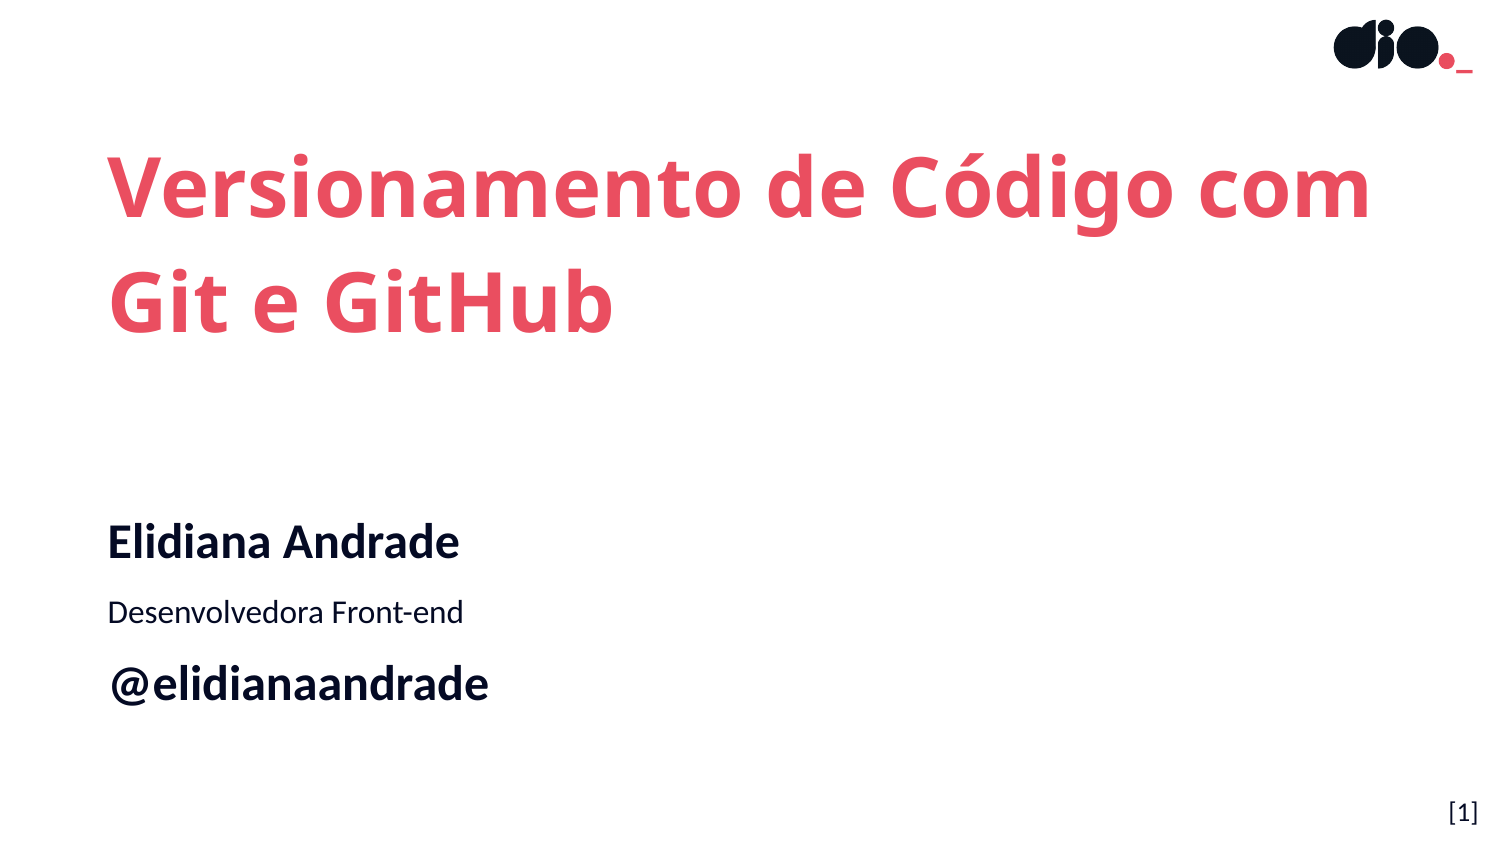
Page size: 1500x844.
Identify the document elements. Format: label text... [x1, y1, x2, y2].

slide_number [1] [1403, 779, 1494, 844]
picture [1333, 19, 1473, 74]
text_box Versionamento de Código com Git e GitHub [92, 104, 1404, 422]
text_box Elidiana Andrade Desenvolvedora Front-end @elidianaandrade [92, 493, 1202, 812]
